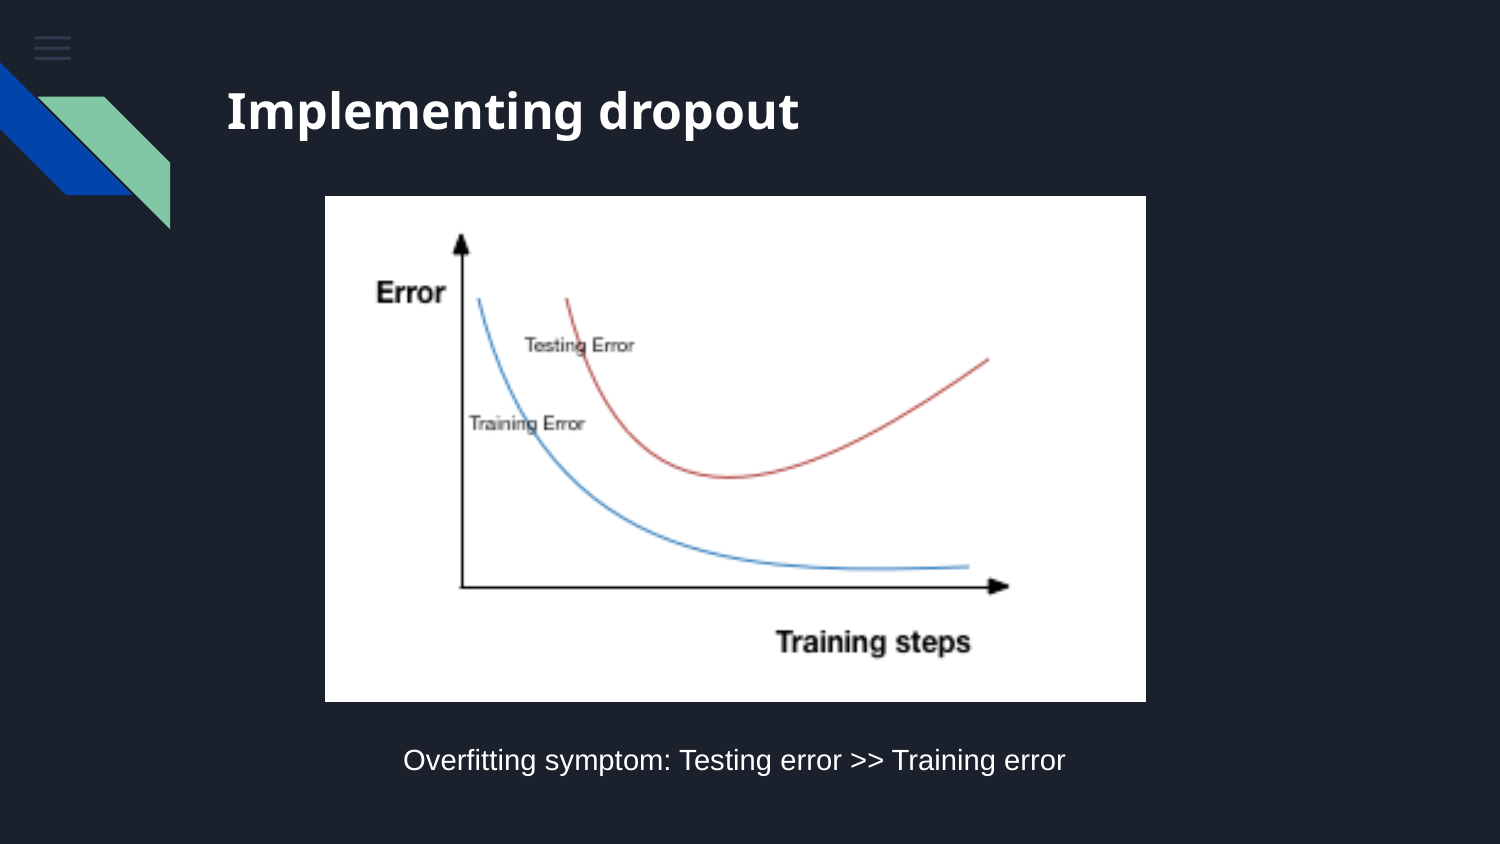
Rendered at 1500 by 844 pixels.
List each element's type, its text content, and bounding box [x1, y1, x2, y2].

picture [325, 196, 1146, 702]
text_box Overfitting symptom: Testing error >> Training error [388, 734, 1082, 784]
title Implementing dropout [212, 64, 1368, 215]
